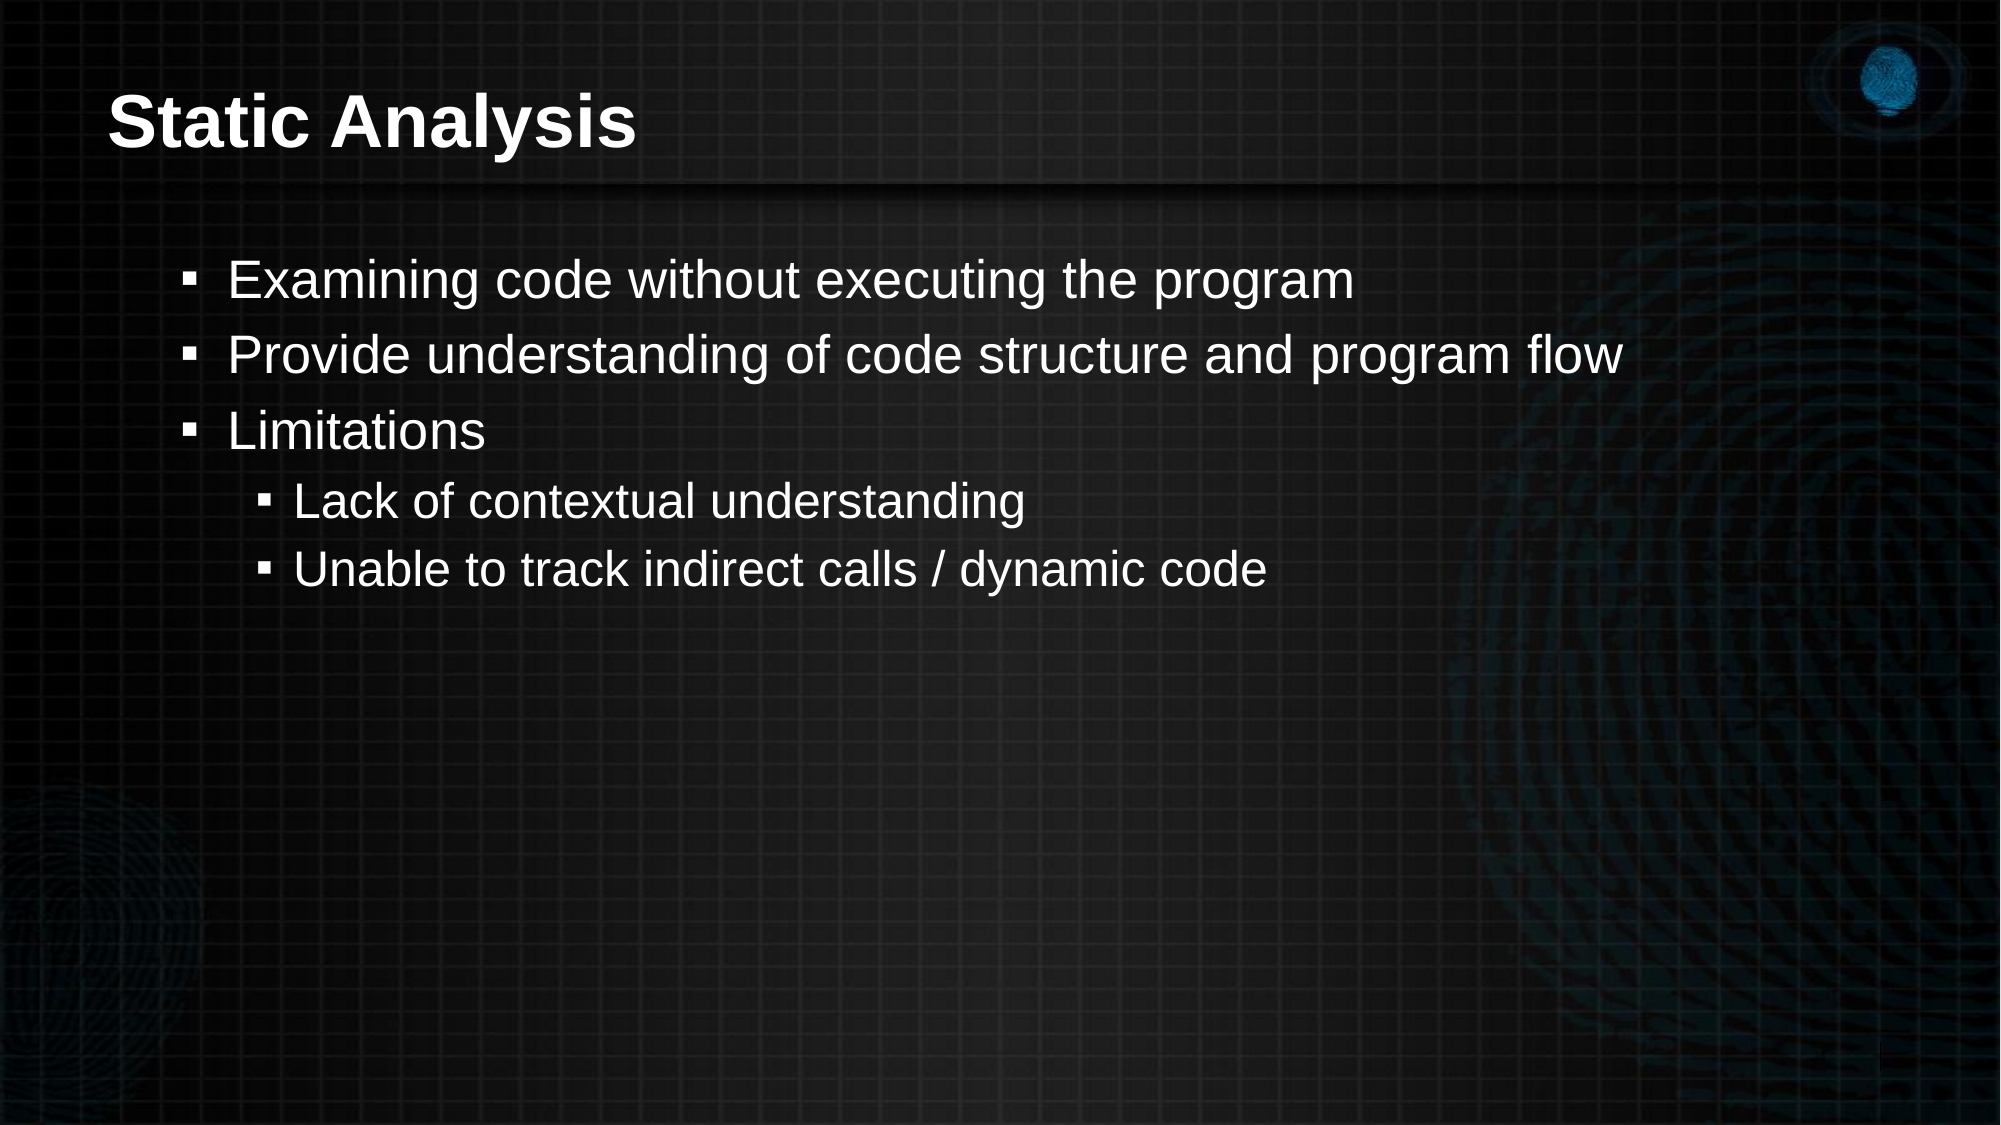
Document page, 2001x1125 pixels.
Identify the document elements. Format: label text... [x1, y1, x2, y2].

title Static Analysis [99, 23, 1901, 213]
list Examining code without executing the program Provide understanding of code structure and program flow Limitations Lack of contextual understanding Unable to track indirect calls / dynamic code [97, 236, 1899, 1101]
picture [0, 0, 2001, 1125]
